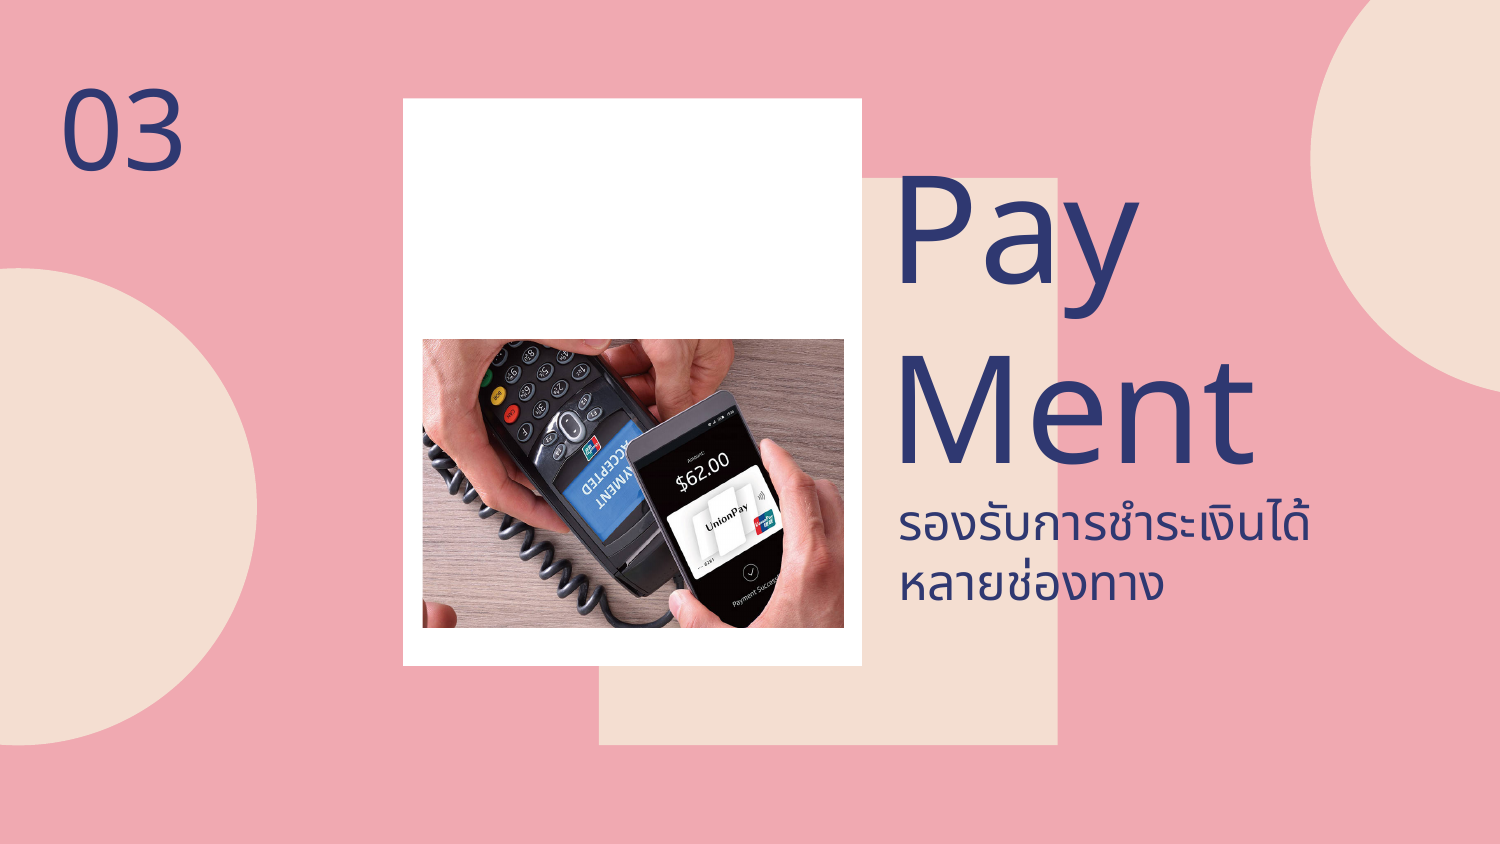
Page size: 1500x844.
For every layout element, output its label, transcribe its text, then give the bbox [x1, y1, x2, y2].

text_box [598, 177, 1059, 746]
text_box Pay Ment [874, 125, 1333, 501]
text_box 03 [0, 50, 385, 200]
text_box [1309, 0, 1500, 393]
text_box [403, 98, 862, 666]
text_box [0, 267, 258, 747]
text_box รองรับการชำระเงินได้ หลายช่องทาง [883, 483, 1412, 618]
